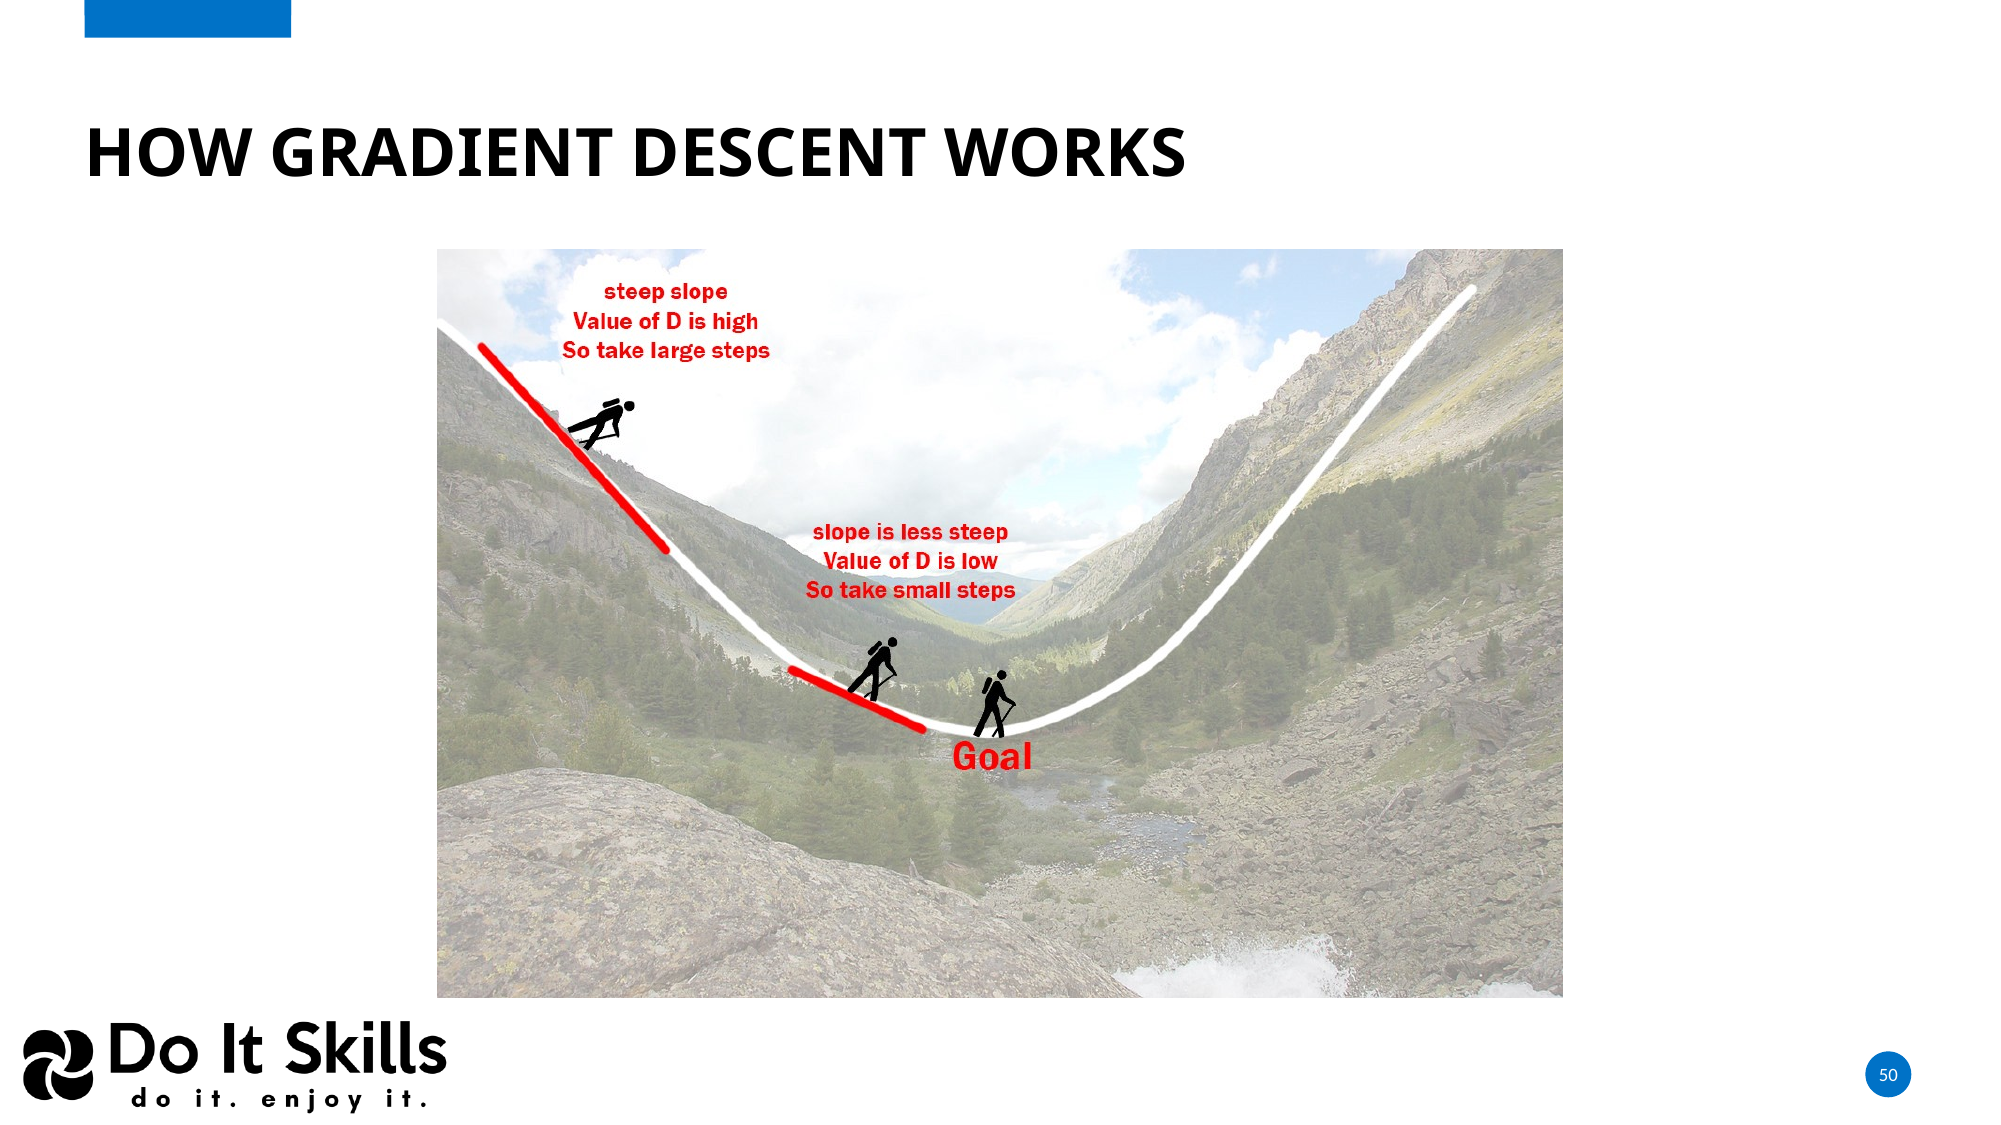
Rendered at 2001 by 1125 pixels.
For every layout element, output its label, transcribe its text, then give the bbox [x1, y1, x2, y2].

title How Gradient Descent works [84, 40, 1914, 192]
slide_number 50 [1864, 1059, 1913, 1090]
picture [437, 249, 1563, 998]
picture [0, 1002, 458, 1125]
